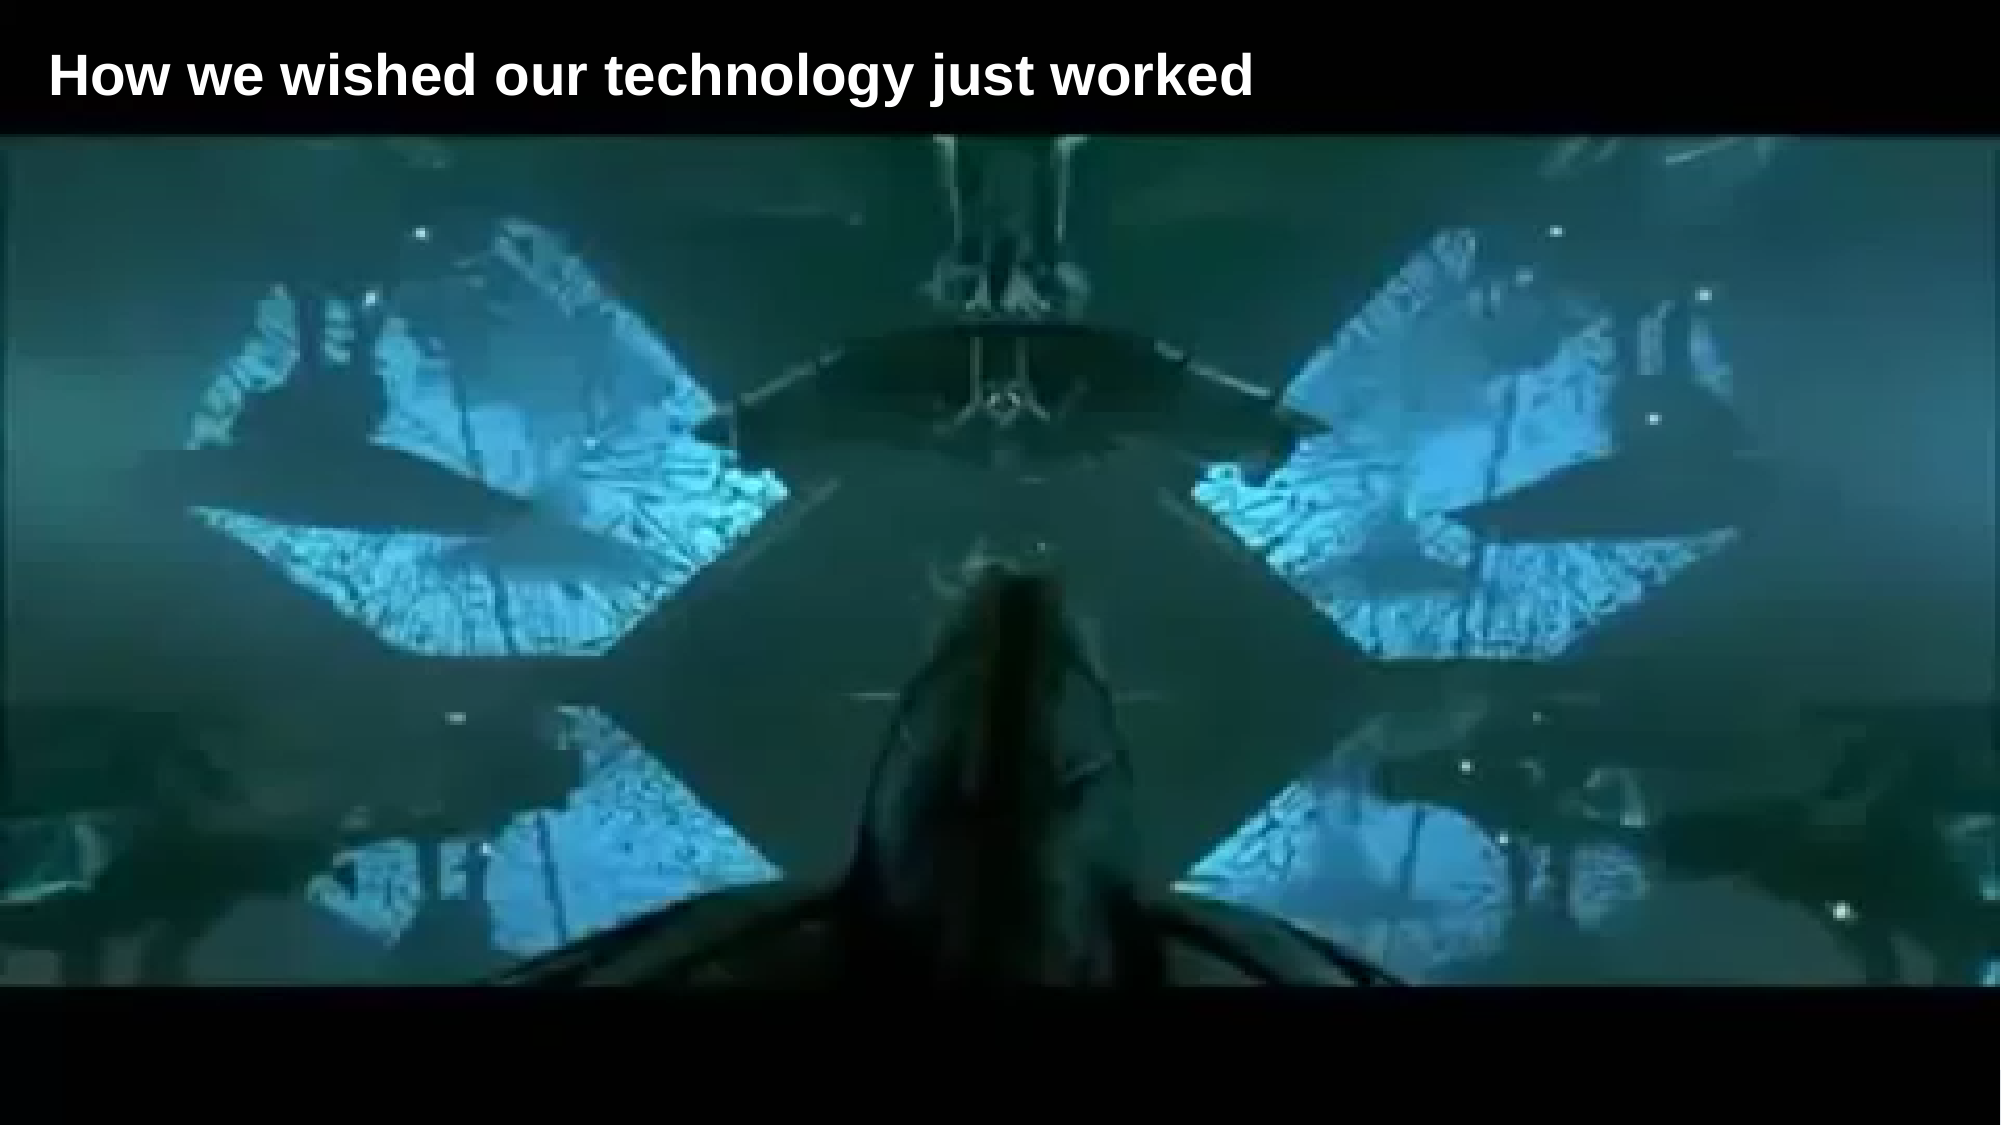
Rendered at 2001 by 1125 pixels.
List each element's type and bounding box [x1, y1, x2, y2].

list [0, 0, 2000, 1125]
